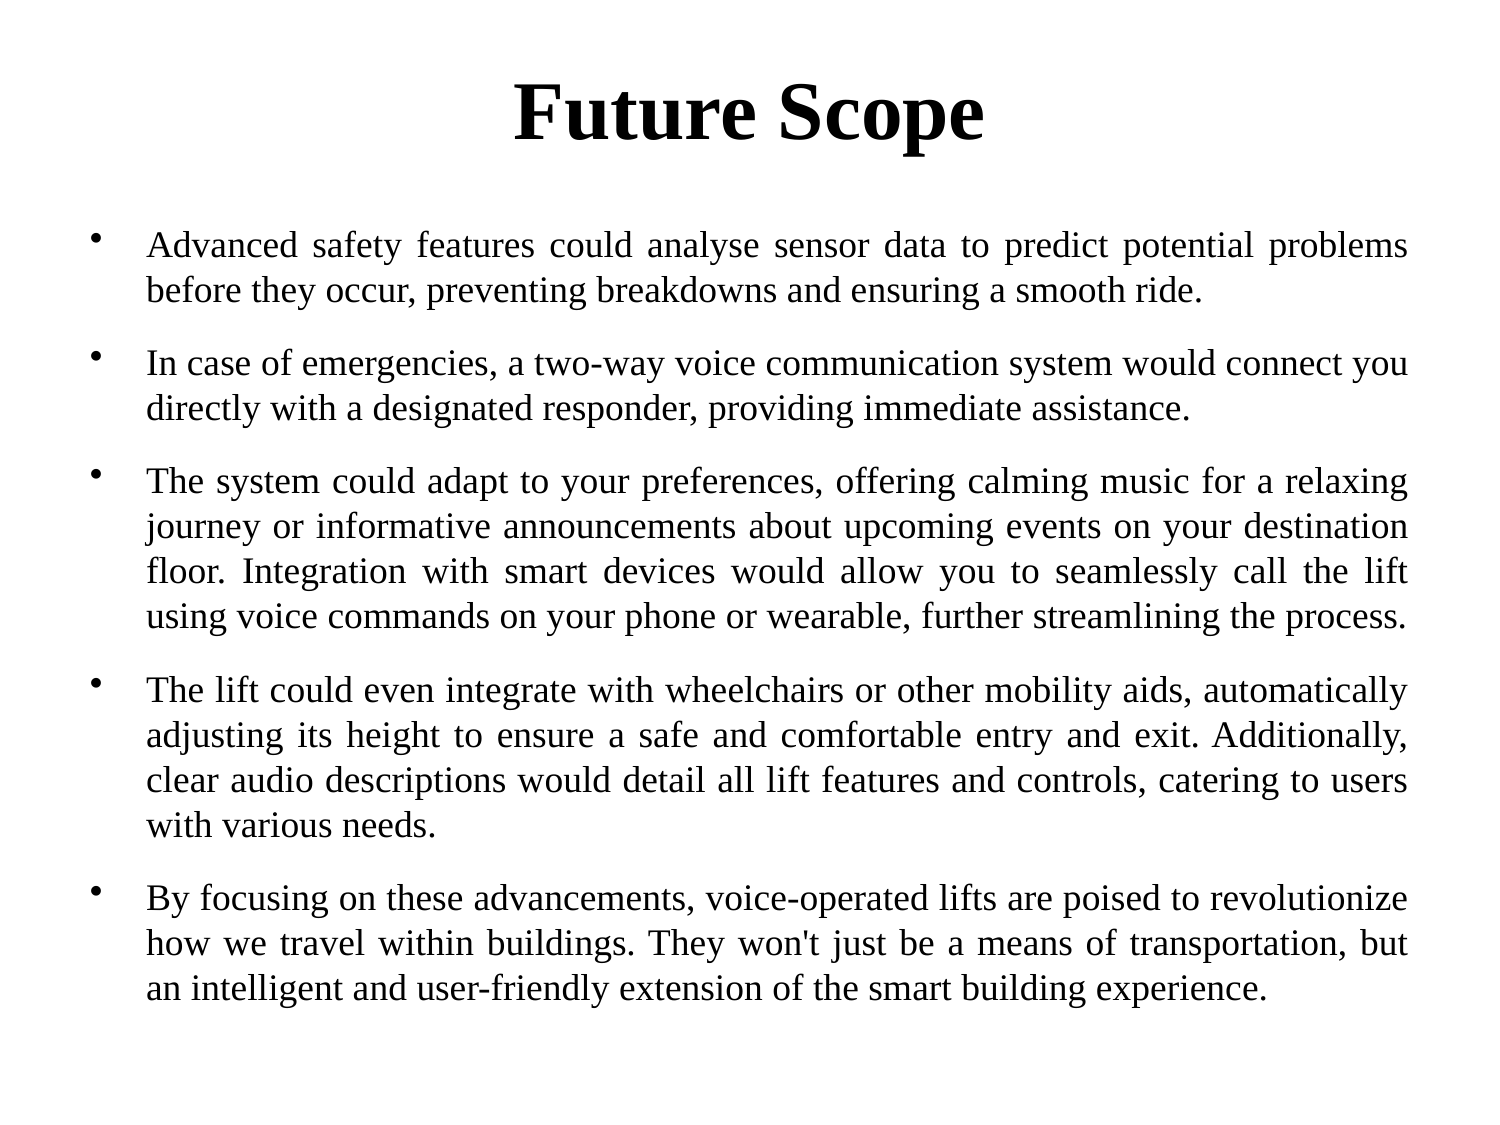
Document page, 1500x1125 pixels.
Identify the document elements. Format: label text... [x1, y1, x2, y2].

title Future Scope [74, 12, 1426, 201]
list Advanced safety features could analyse sensor data to predict potential problems before they occur, preventing breakdowns and ensuring a smooth ride. In case of emergencies, a two-way voice communication system would connect you directly with a designated responder, providing immediate assistance. The system could adapt to your preferences, offering calming music for a relaxing journey or informative announcements about upcoming events on your destination floor. Integration with smart devices would allow you to seamlessly call the lift using voice commands on your phone or wearable, further streamlining the process. The lift could even integrate with wheelchairs or other mobility aids, automatically adjusting its height to ensure a safe and comfortable entry and exit. Additionally, clear audio descriptions would detail all lift features and controls, catering to users with various needs. By focusing on these advancements, voice-operated lifts are poised to revolutionize how we travel within buildings. They won't just be a means of transportation, but an intelligent and user-friendly extension of the smart building experience. [74, 212, 1426, 1026]
